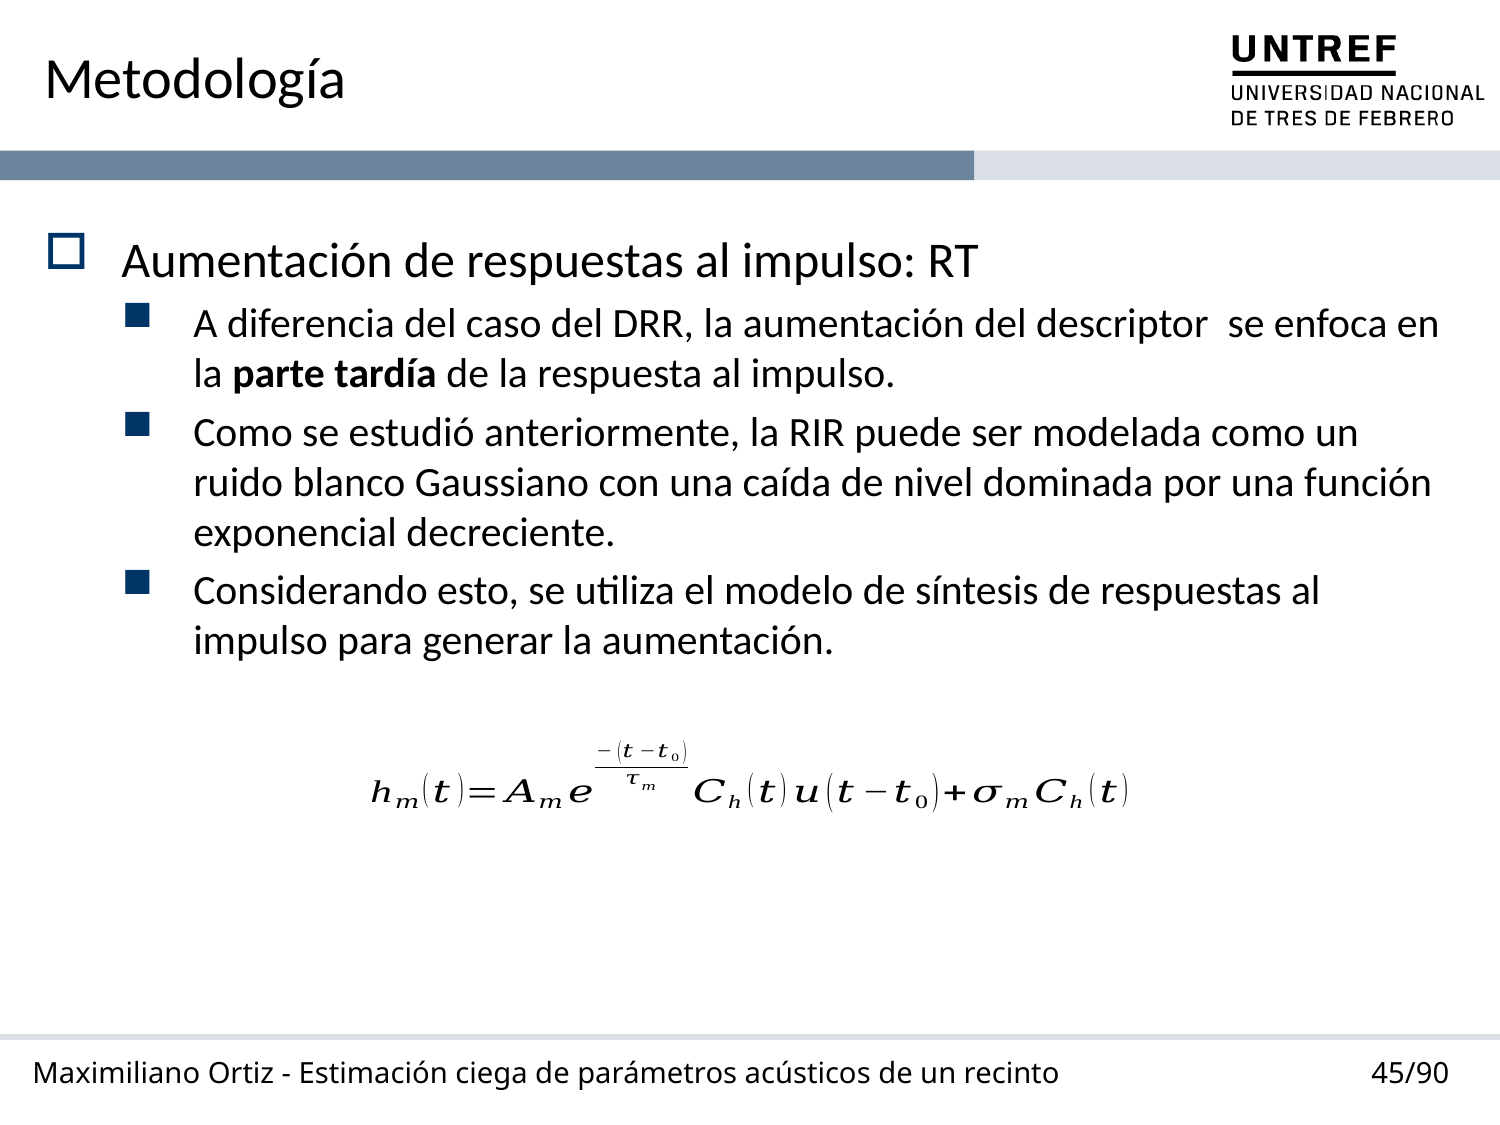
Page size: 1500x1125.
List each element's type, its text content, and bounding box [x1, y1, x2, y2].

title Metodología [29, 14, 1211, 136]
text_box [725, 537, 775, 588]
text_box 45/90 [1187, 1046, 1465, 1111]
picture [1224, 31, 1495, 132]
text_box Maximiliano Ortiz - Estimación ciega de parámetros acústicos de un recinto [17, 1046, 1187, 1111]
